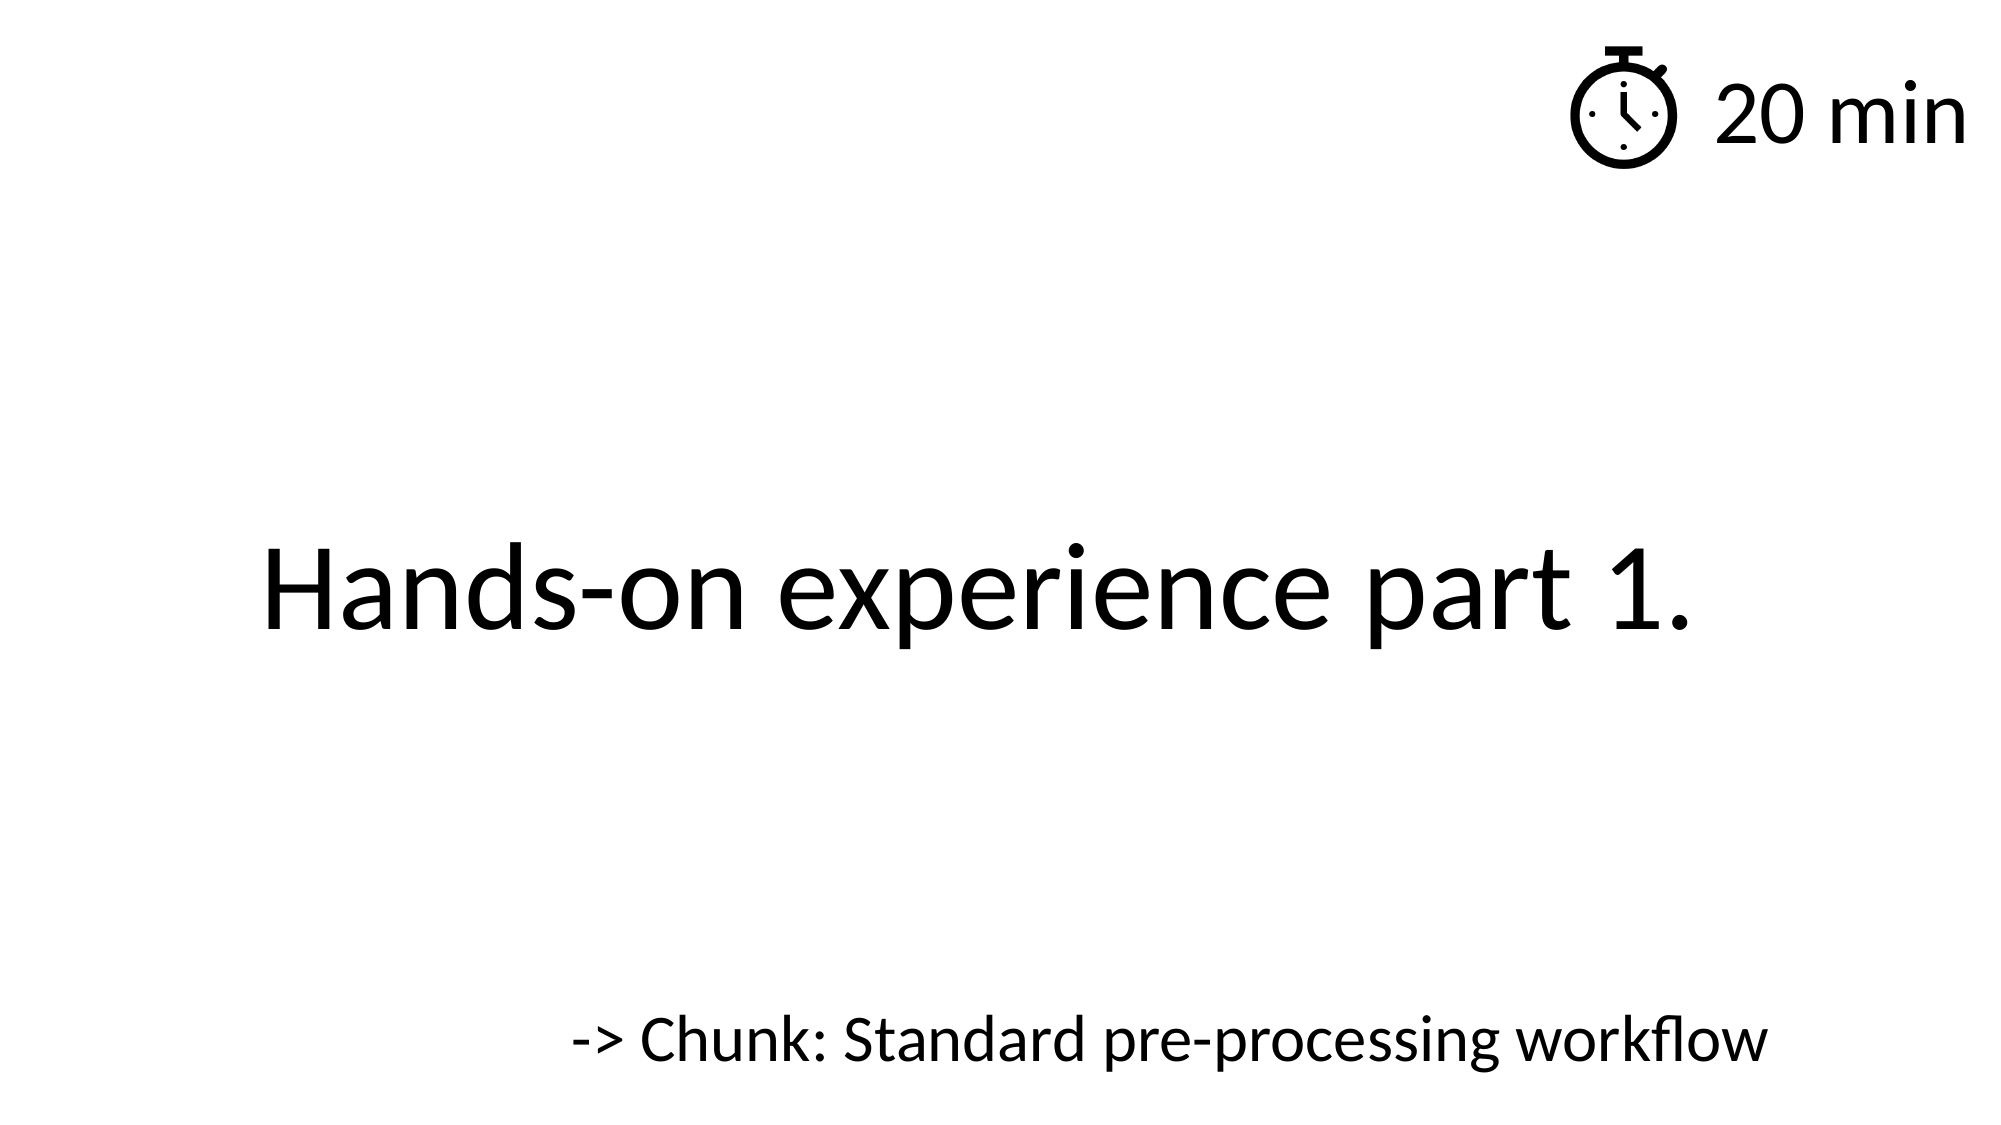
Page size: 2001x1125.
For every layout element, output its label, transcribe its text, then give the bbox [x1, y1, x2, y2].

text_box Hands-on experience part 1. [246, 496, 1713, 662]
text_box 20 min [1699, 44, 1993, 170]
text_box -> Chunk: Standard pre-processing workflow [556, 987, 1786, 1083]
picture [1548, 32, 1699, 183]
